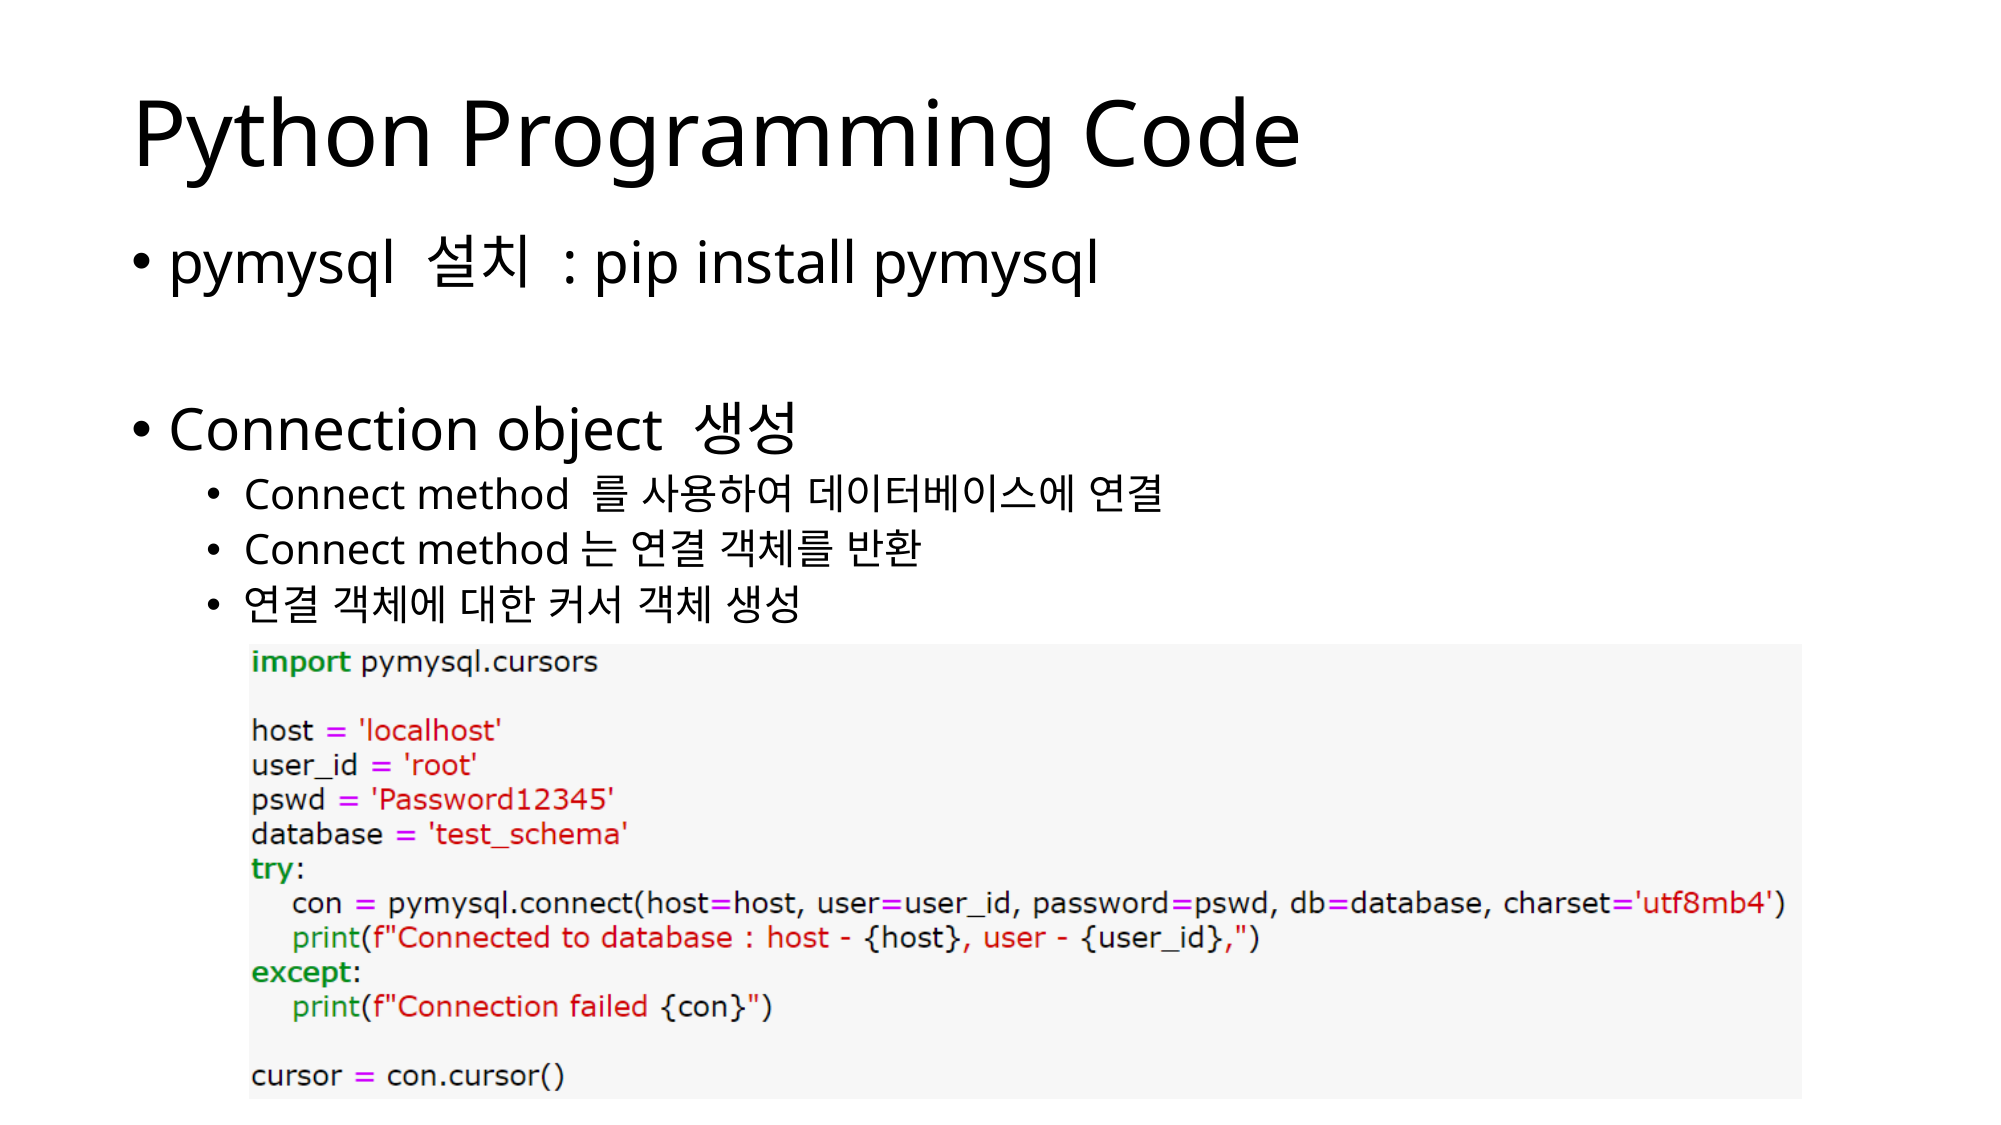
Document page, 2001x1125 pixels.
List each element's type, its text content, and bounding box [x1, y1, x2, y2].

title Python Programming Code [116, 59, 1842, 214]
list pymysql 설치 : pip install pymysql Connection object 생성 Connect method 를 사용하여 데이터베이스에 연결 Connect method는 연결 객체를 반환 연결 객체에 대한 커서 객체 생성 [116, 225, 1842, 939]
picture [249, 644, 1802, 1099]
